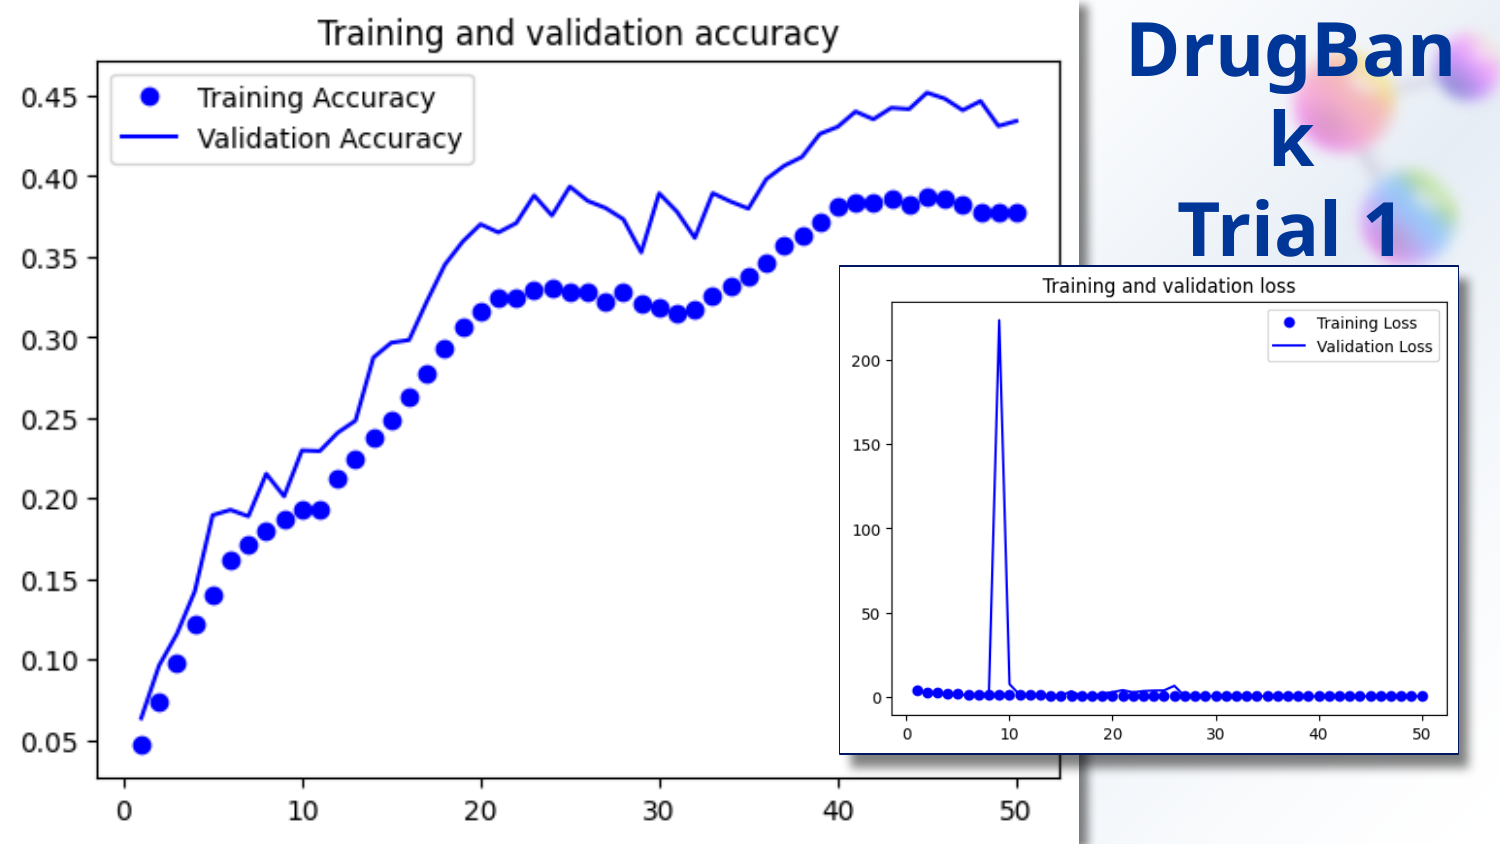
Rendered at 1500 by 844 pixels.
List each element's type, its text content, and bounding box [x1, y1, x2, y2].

picture [0, 0, 1500, 844]
title DrugBank Trial 1 [1093, 54, 1489, 219]
